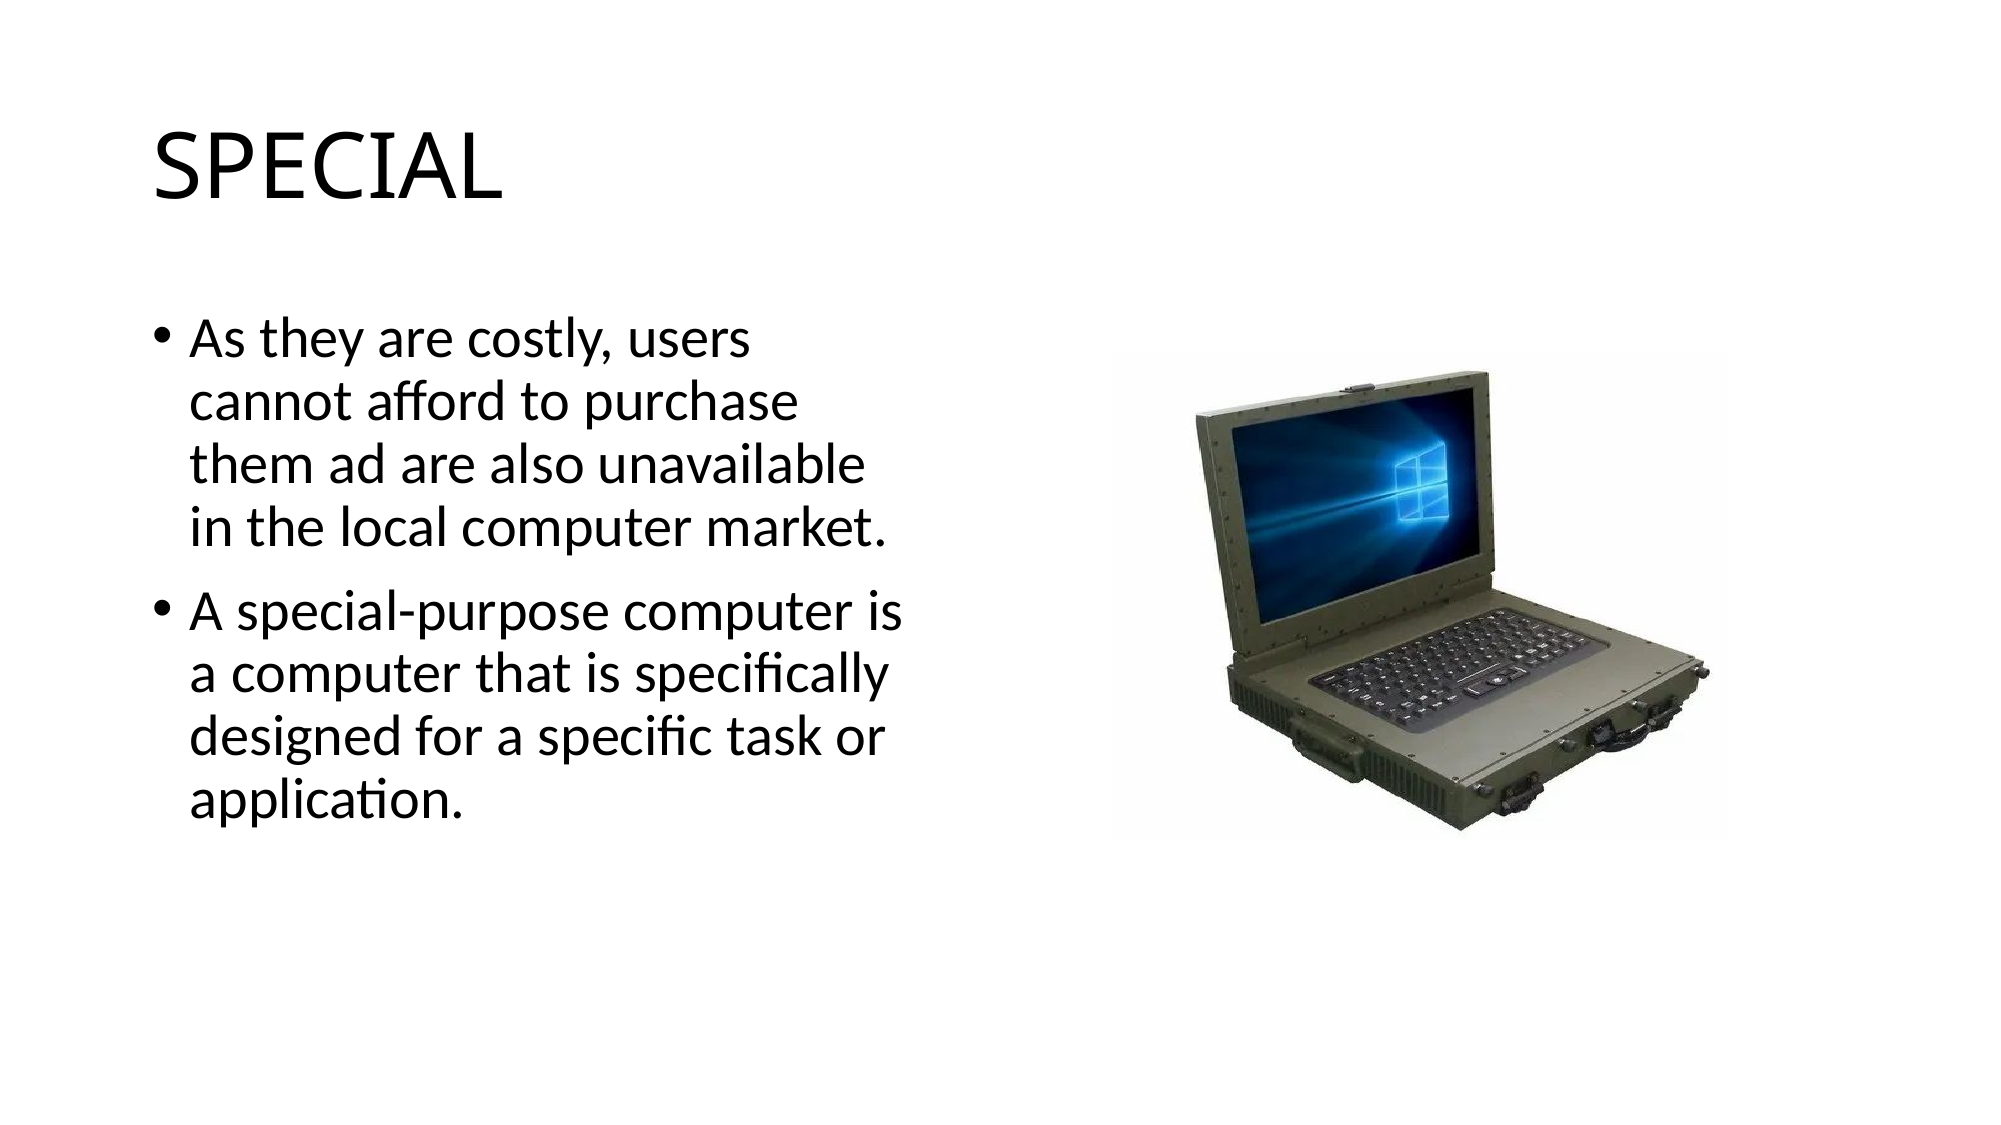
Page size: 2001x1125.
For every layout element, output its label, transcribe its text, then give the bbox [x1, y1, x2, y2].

title SPECIAL [137, 59, 1863, 278]
list As they are costly, users cannot afford to purchase them ad are also unavailable in the local computer market. A special-purpose computer is a computer that is specifically designed for a specific task or application. [137, 299, 930, 1014]
picture [1111, 352, 1729, 841]
